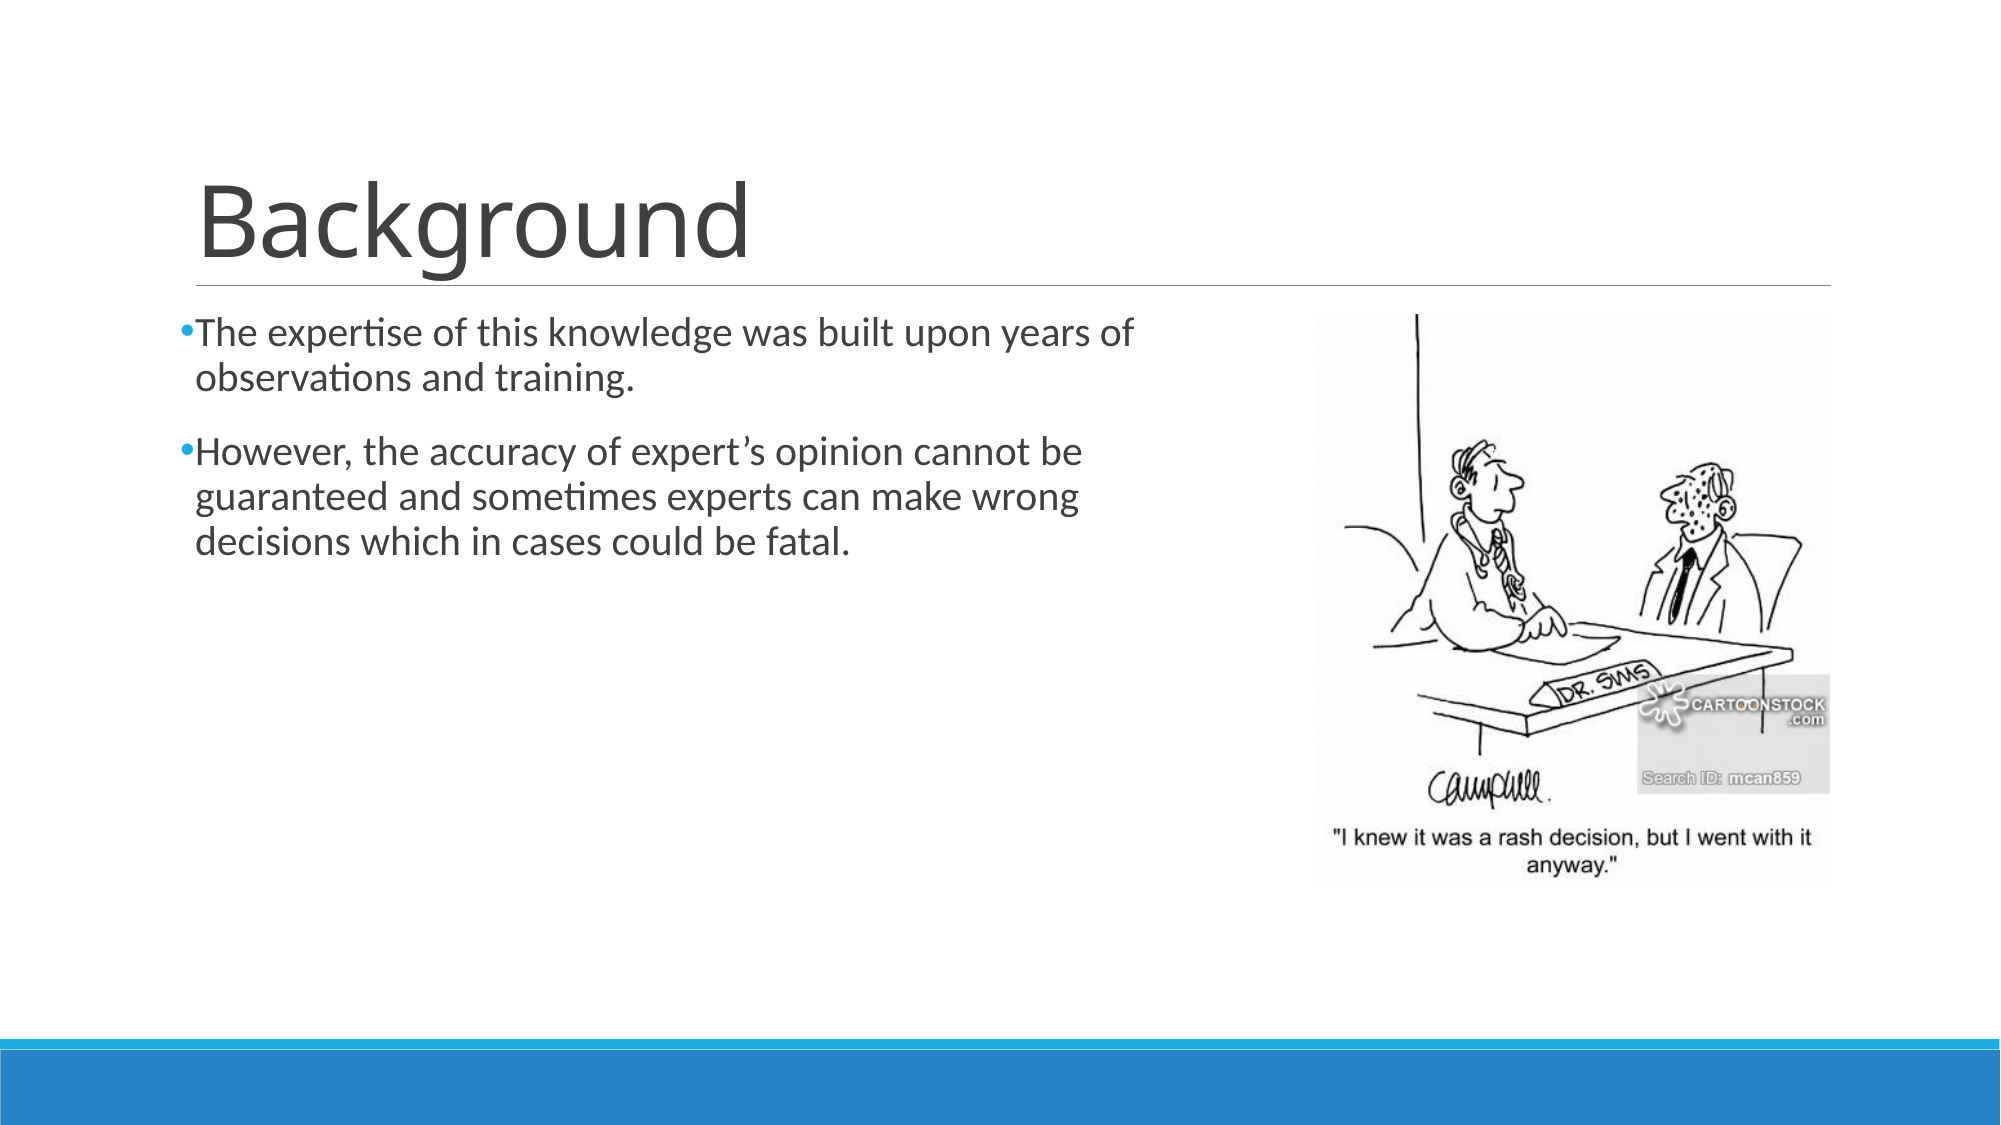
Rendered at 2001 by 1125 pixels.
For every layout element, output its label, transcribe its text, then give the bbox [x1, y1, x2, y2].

title Background [180, 47, 1830, 285]
picture [1315, 313, 1831, 885]
list The expertise of this knowledge was built upon years of observations and training. However, the accuracy of expert’s opinion cannot be guaranteed and sometimes experts can make wrong decisions which in cases could be fatal. [180, 302, 1239, 963]
